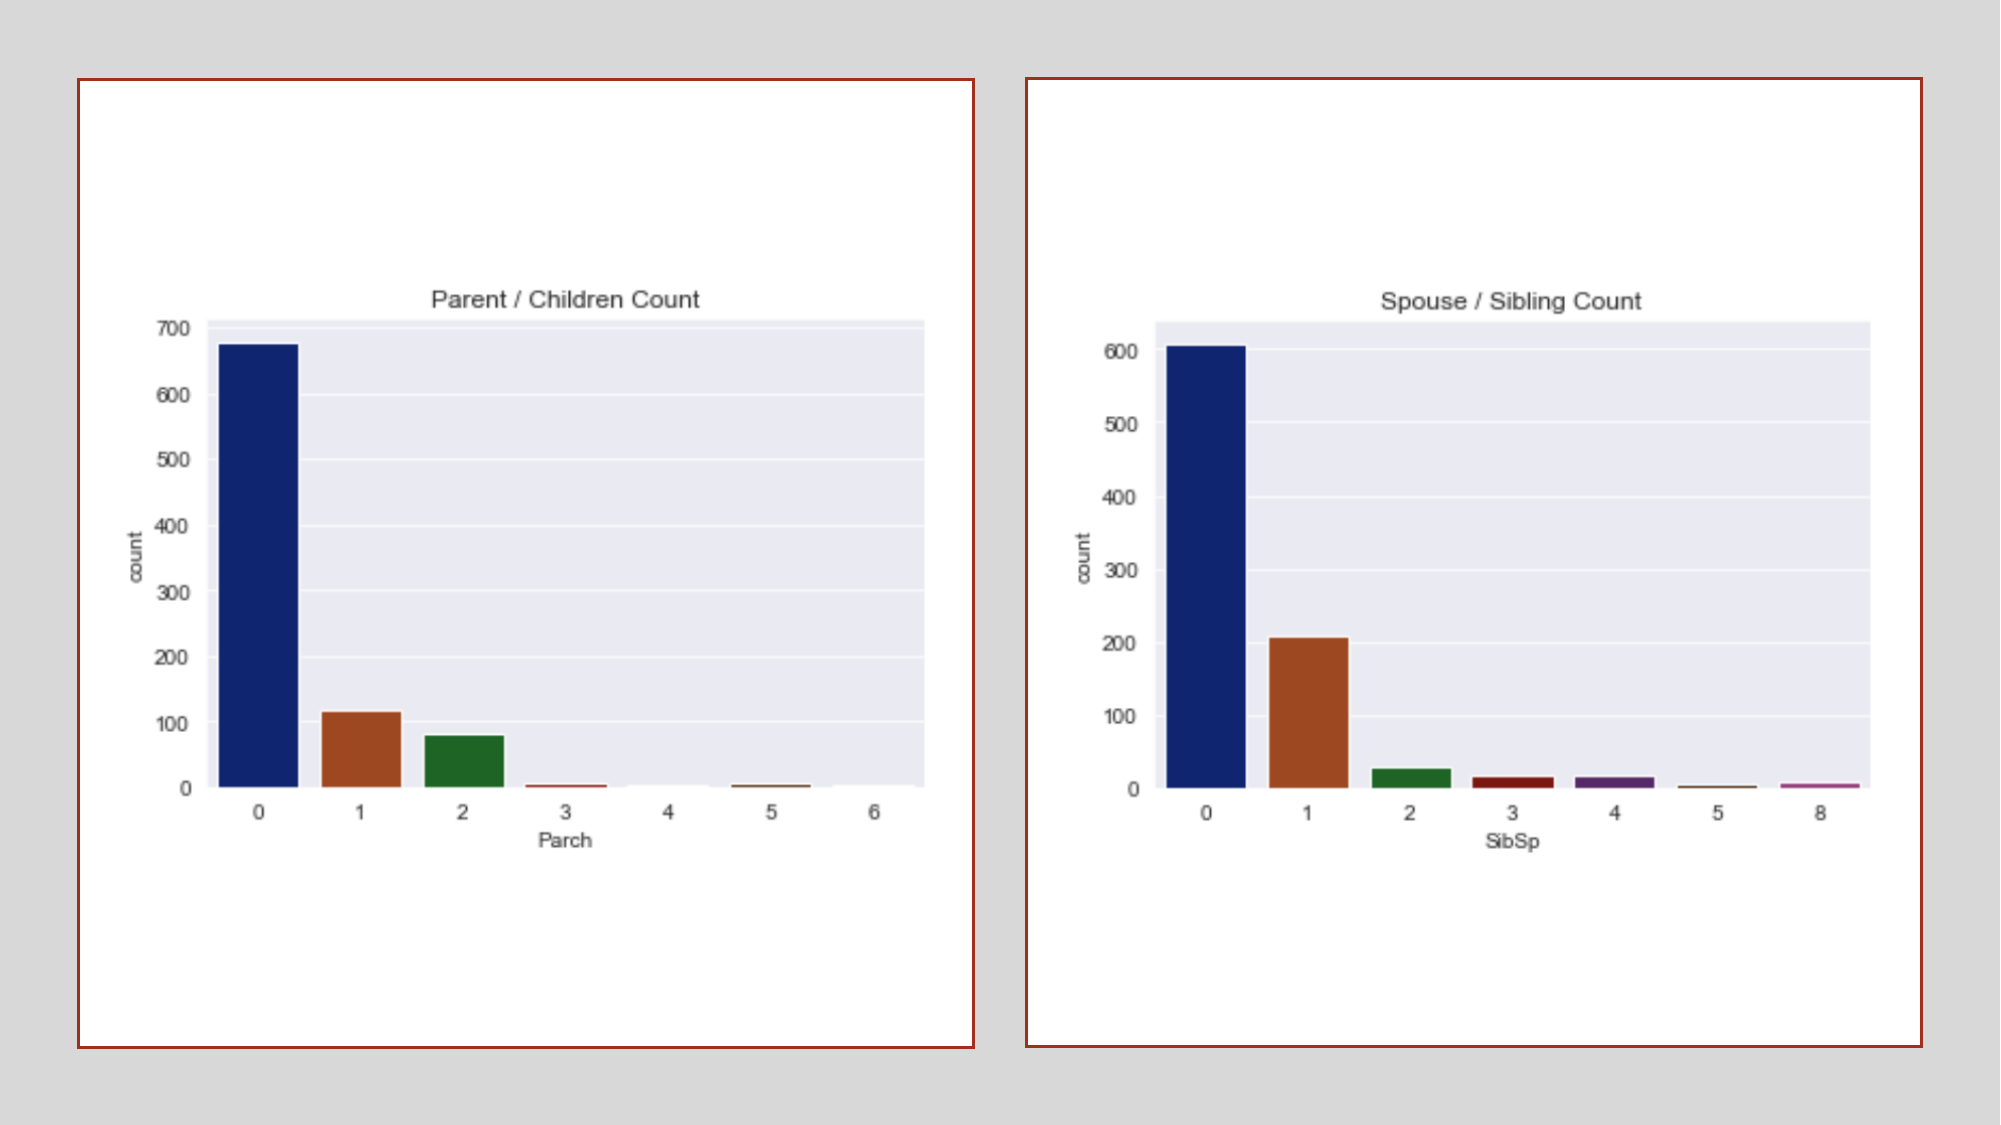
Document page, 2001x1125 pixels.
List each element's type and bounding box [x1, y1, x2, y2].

picture [1053, 259, 1895, 866]
text_box [0, 0, 2000, 1125]
picture [105, 260, 947, 867]
text_box [1025, 78, 1923, 1047]
text_box [77, 79, 975, 1048]
